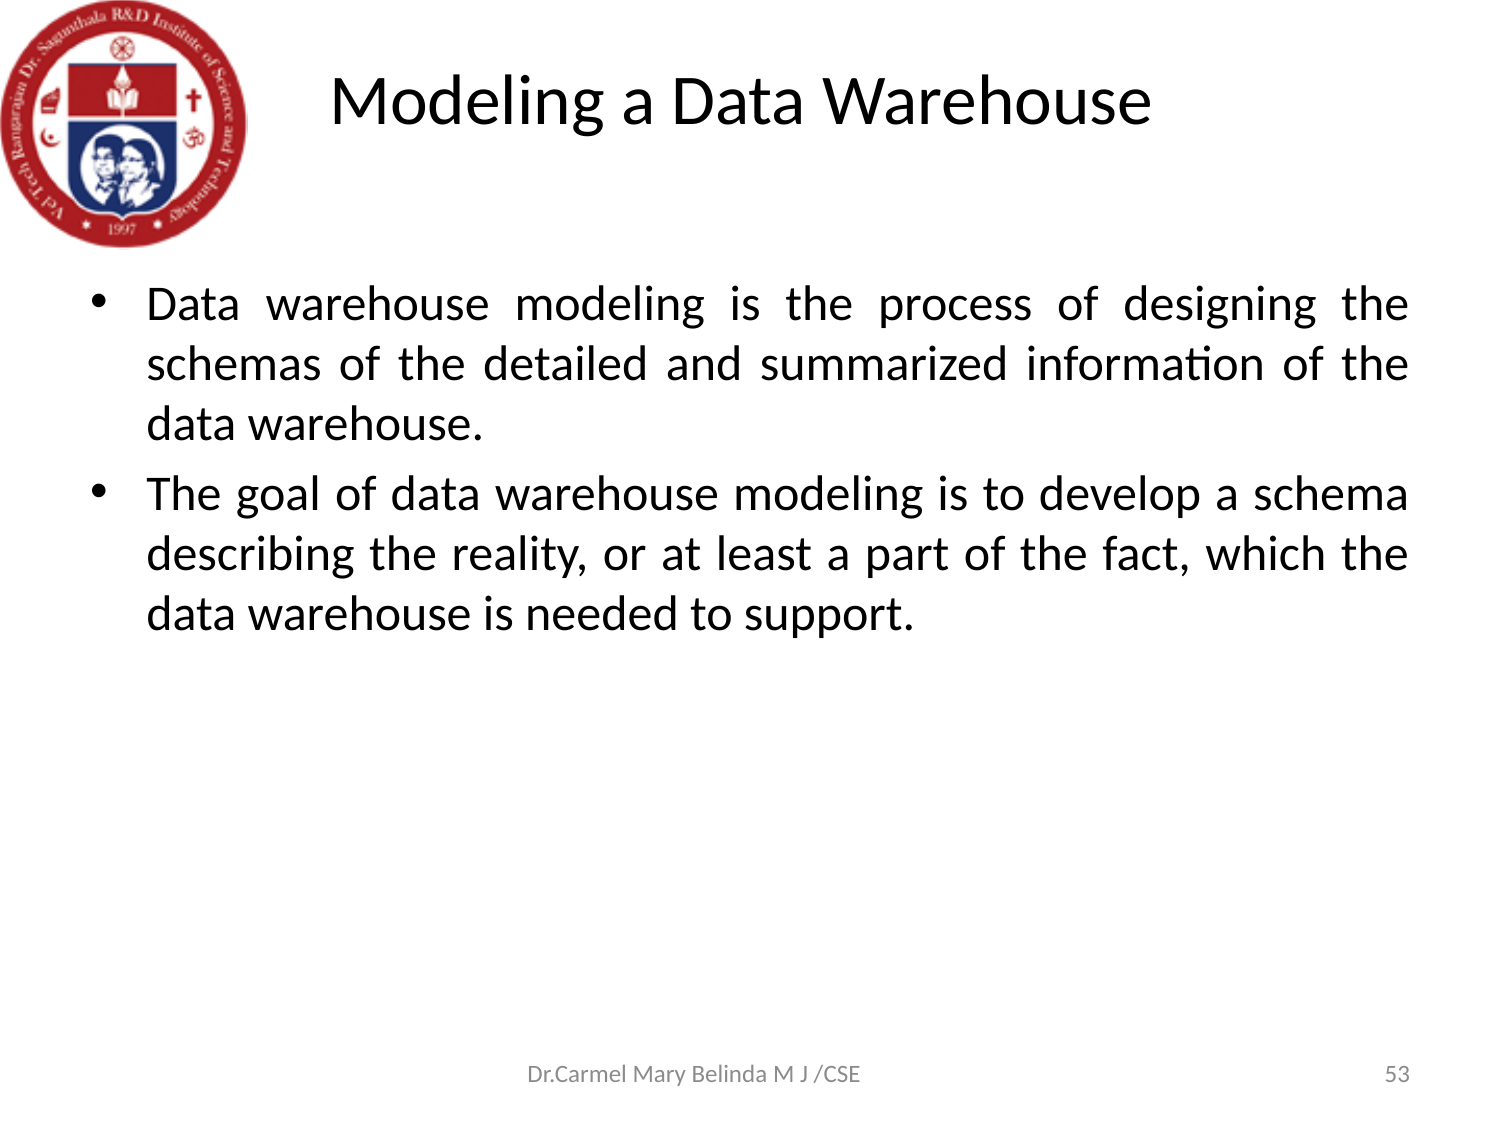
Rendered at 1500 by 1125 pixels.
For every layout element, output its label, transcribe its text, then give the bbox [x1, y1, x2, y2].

footer Dr.Carmel Mary Belinda M J /CSE [512, 1042, 988, 1103]
title Modeling a Data Warehouse [253, 45, 1425, 233]
picture [0, 0, 249, 251]
slide_number 53 [1074, 1042, 1425, 1103]
list Data warehouse modeling is the process of designing the schemas of the detailed and summarized information of the data warehouse. The goal of data warehouse modeling is to develop a schema describing the reality, or at least a part of the fact, which the data warehouse is needed to support. [75, 262, 1425, 1005]
